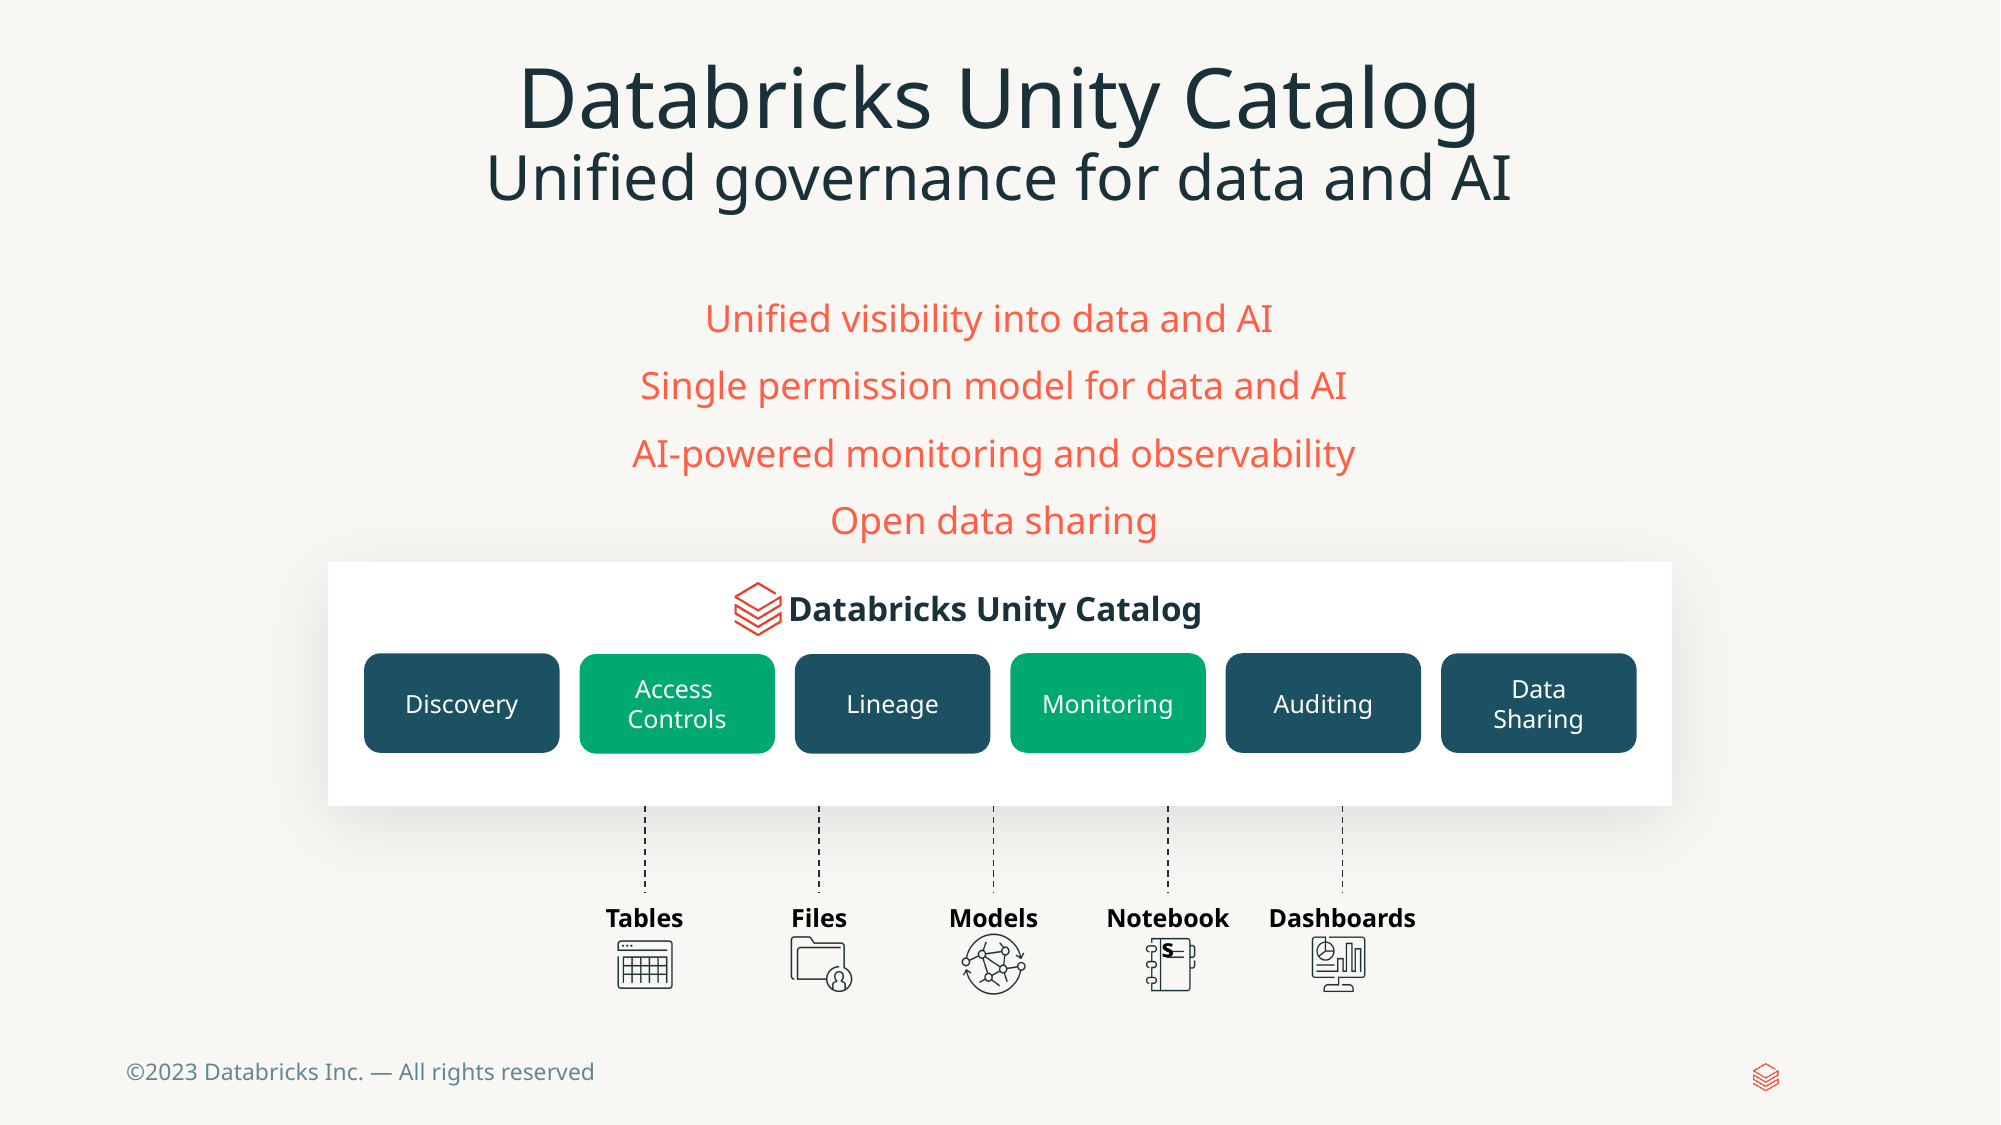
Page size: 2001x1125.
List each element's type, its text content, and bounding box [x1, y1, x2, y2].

text_box Access Controls [579, 654, 776, 754]
text_box Models [912, 887, 1075, 948]
text_box Databricks Unity Catalog [720, 573, 1272, 644]
text_box Dashboards [1251, 887, 1434, 948]
text_box Monitoring [1010, 653, 1206, 753]
picture [610, 927, 681, 1001]
picture [1305, 928, 1372, 1000]
text_box [327, 562, 1673, 806]
text_box Notebooks [1087, 887, 1249, 977]
text_box Tables [589, 887, 701, 948]
picture [1137, 928, 1204, 1000]
picture [1750, 1061, 1781, 1093]
text_box Unified visibility into data and AI Single permission model for data and AI AI-powered monitoring and observability Open data sharing [577, 266, 1423, 548]
text_box Auditing [1225, 653, 1422, 753]
text_box Discovery [364, 653, 560, 753]
picture [731, 580, 786, 638]
picture [958, 927, 1029, 1002]
text_box Data Sharing [1441, 653, 1637, 753]
picture [784, 927, 860, 1002]
text_box Files [763, 887, 875, 948]
text_box Databricks Unity Catalog Unified governance for data and AI [125, 87, 1875, 184]
text_box Lineage [794, 654, 991, 754]
